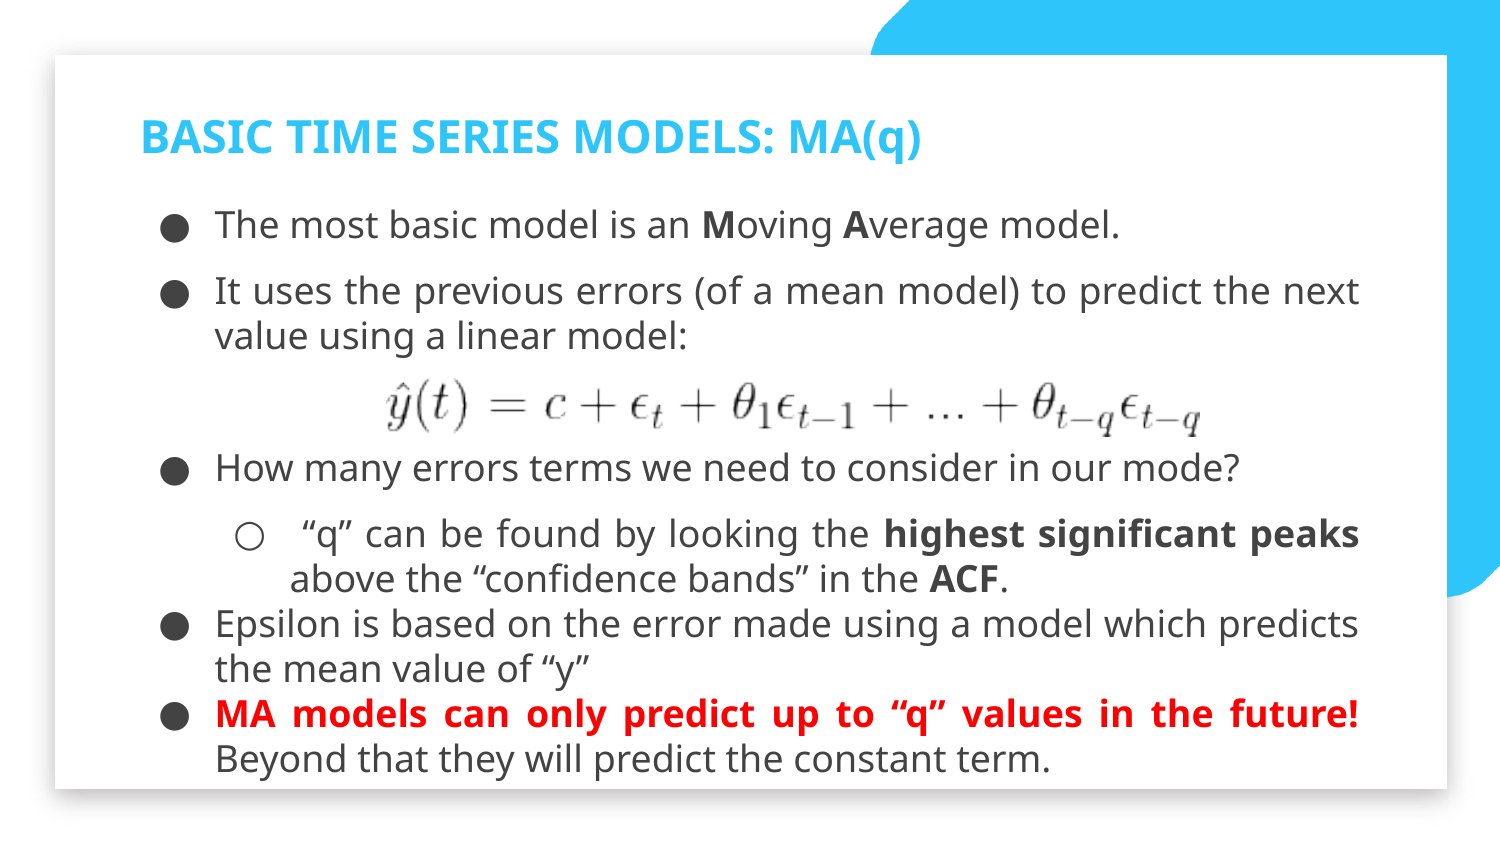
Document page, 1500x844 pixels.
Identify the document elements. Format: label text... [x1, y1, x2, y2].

text_box BASIC TIME SERIES MODELS: MA(q) [124, 93, 1327, 186]
text_box The most basic model is an Moving Average model. It uses the previous errors (of a mean model) to predict the next value using a linear model: How many errors terms we need to consider in our mode? “q” can be found by looking the highest significant peaks above the “confidence bands” in the ACF. Epsilon is based on the error made using a model which predicts the mean value of “y” MA models can only predict up to “q” values in the future! Beyond that they will predict the constant term. [124, 186, 1376, 629]
picture [0, 0, 1500, 844]
